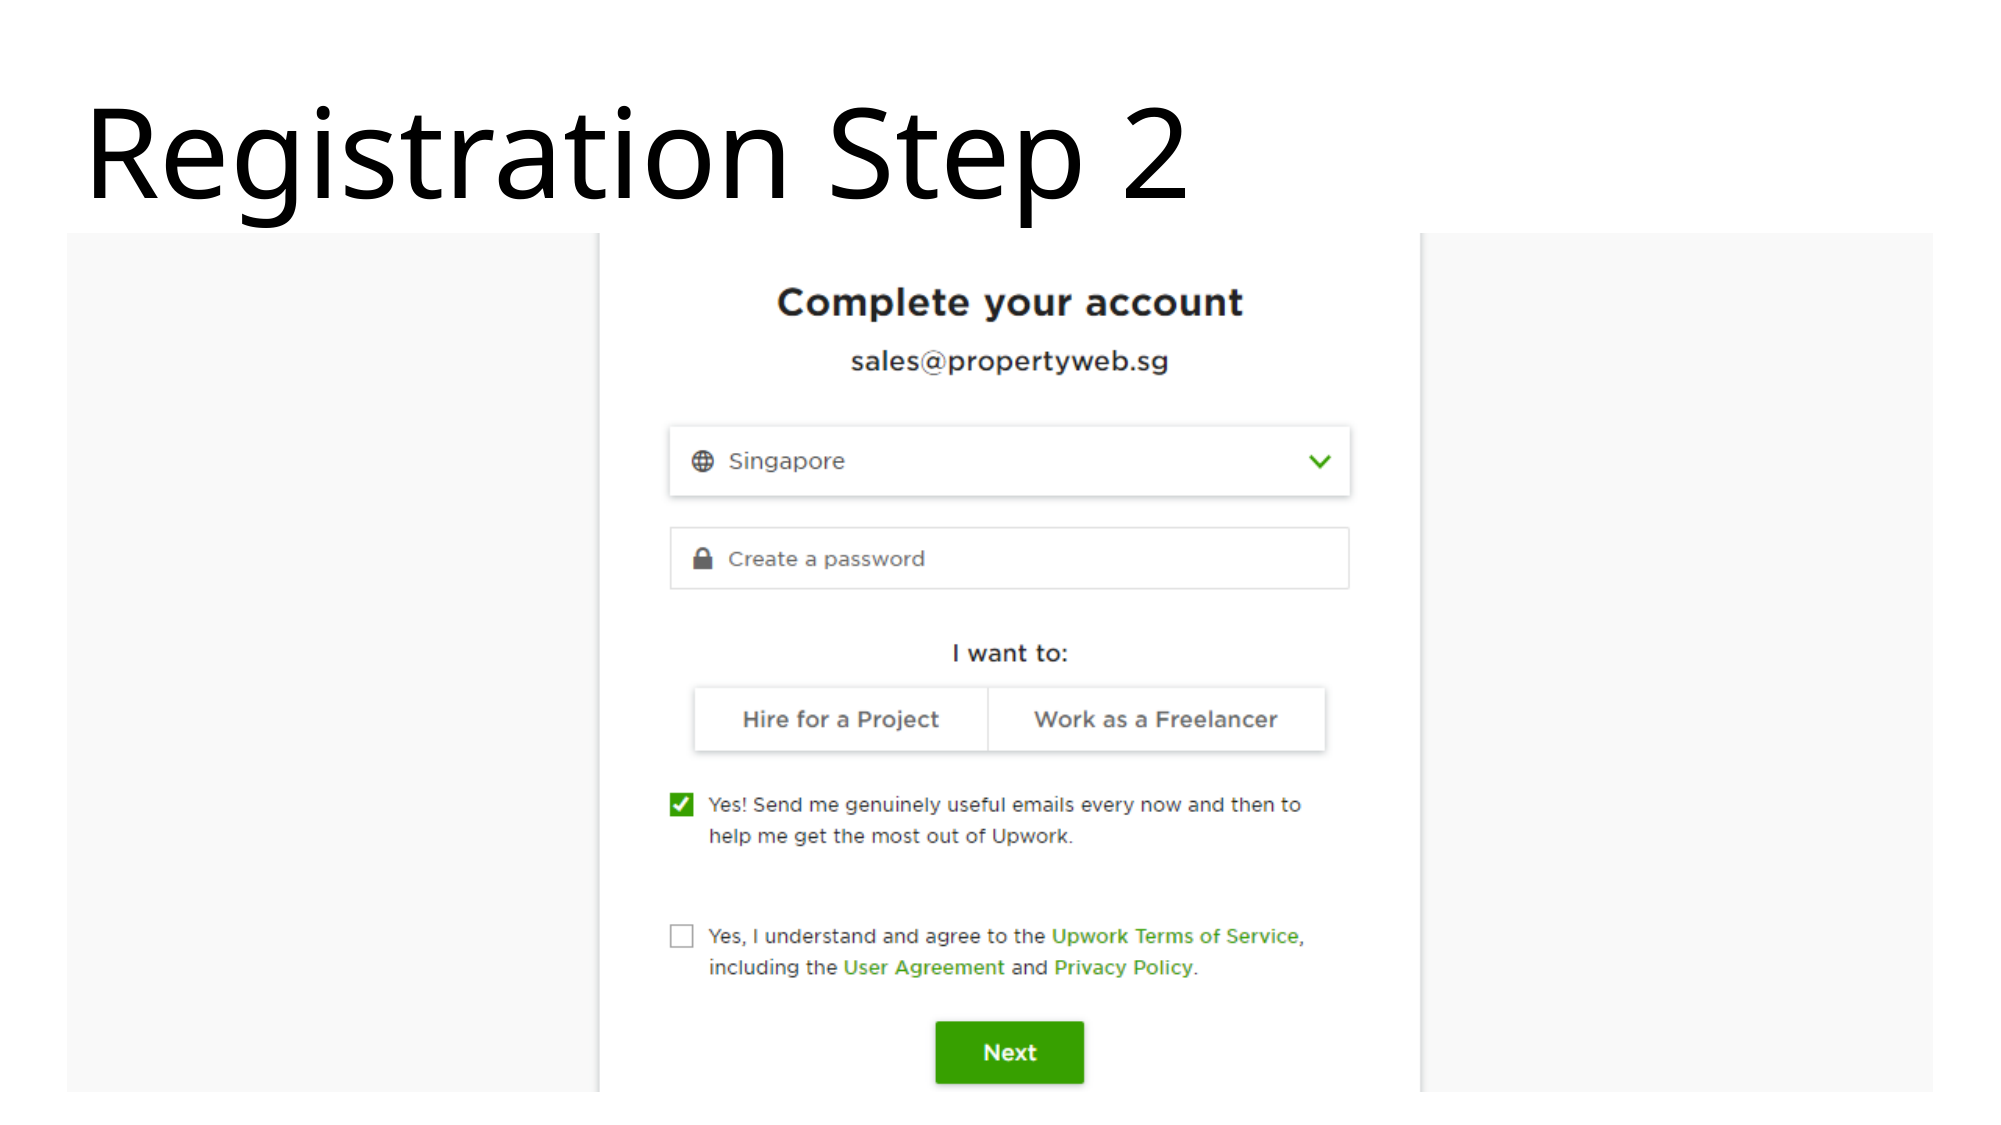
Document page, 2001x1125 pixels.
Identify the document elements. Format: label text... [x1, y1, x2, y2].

text_box Registration Step 2 [67, 16, 1793, 233]
picture [67, 233, 1933, 1092]
